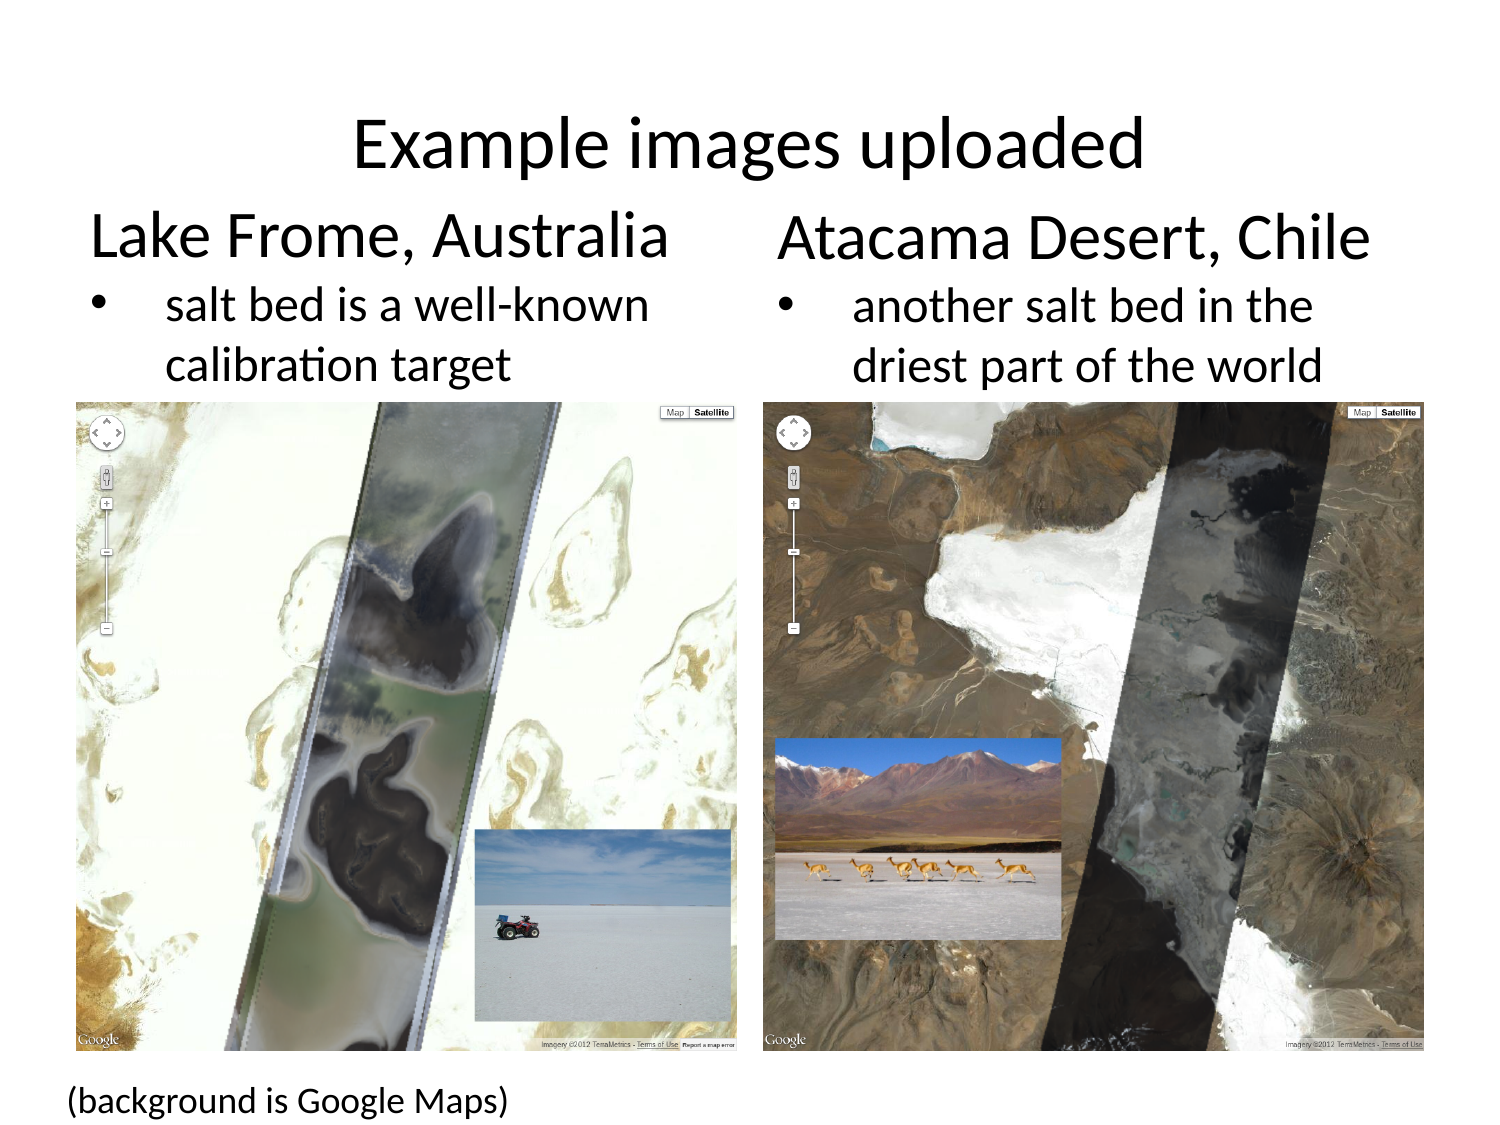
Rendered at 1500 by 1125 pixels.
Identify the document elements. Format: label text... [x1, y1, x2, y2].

text_box (background is Google Maps) [51, 1068, 534, 1125]
text_box Atacama Desert, Chile another salt bed in the driest part of the world [762, 233, 1425, 401]
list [761, 402, 1426, 1051]
text_box Lake Frome, Australia salt bed is a well-known calibration target [75, 233, 738, 399]
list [74, 402, 738, 1051]
title Example images uploaded [75, 45, 1425, 233]
